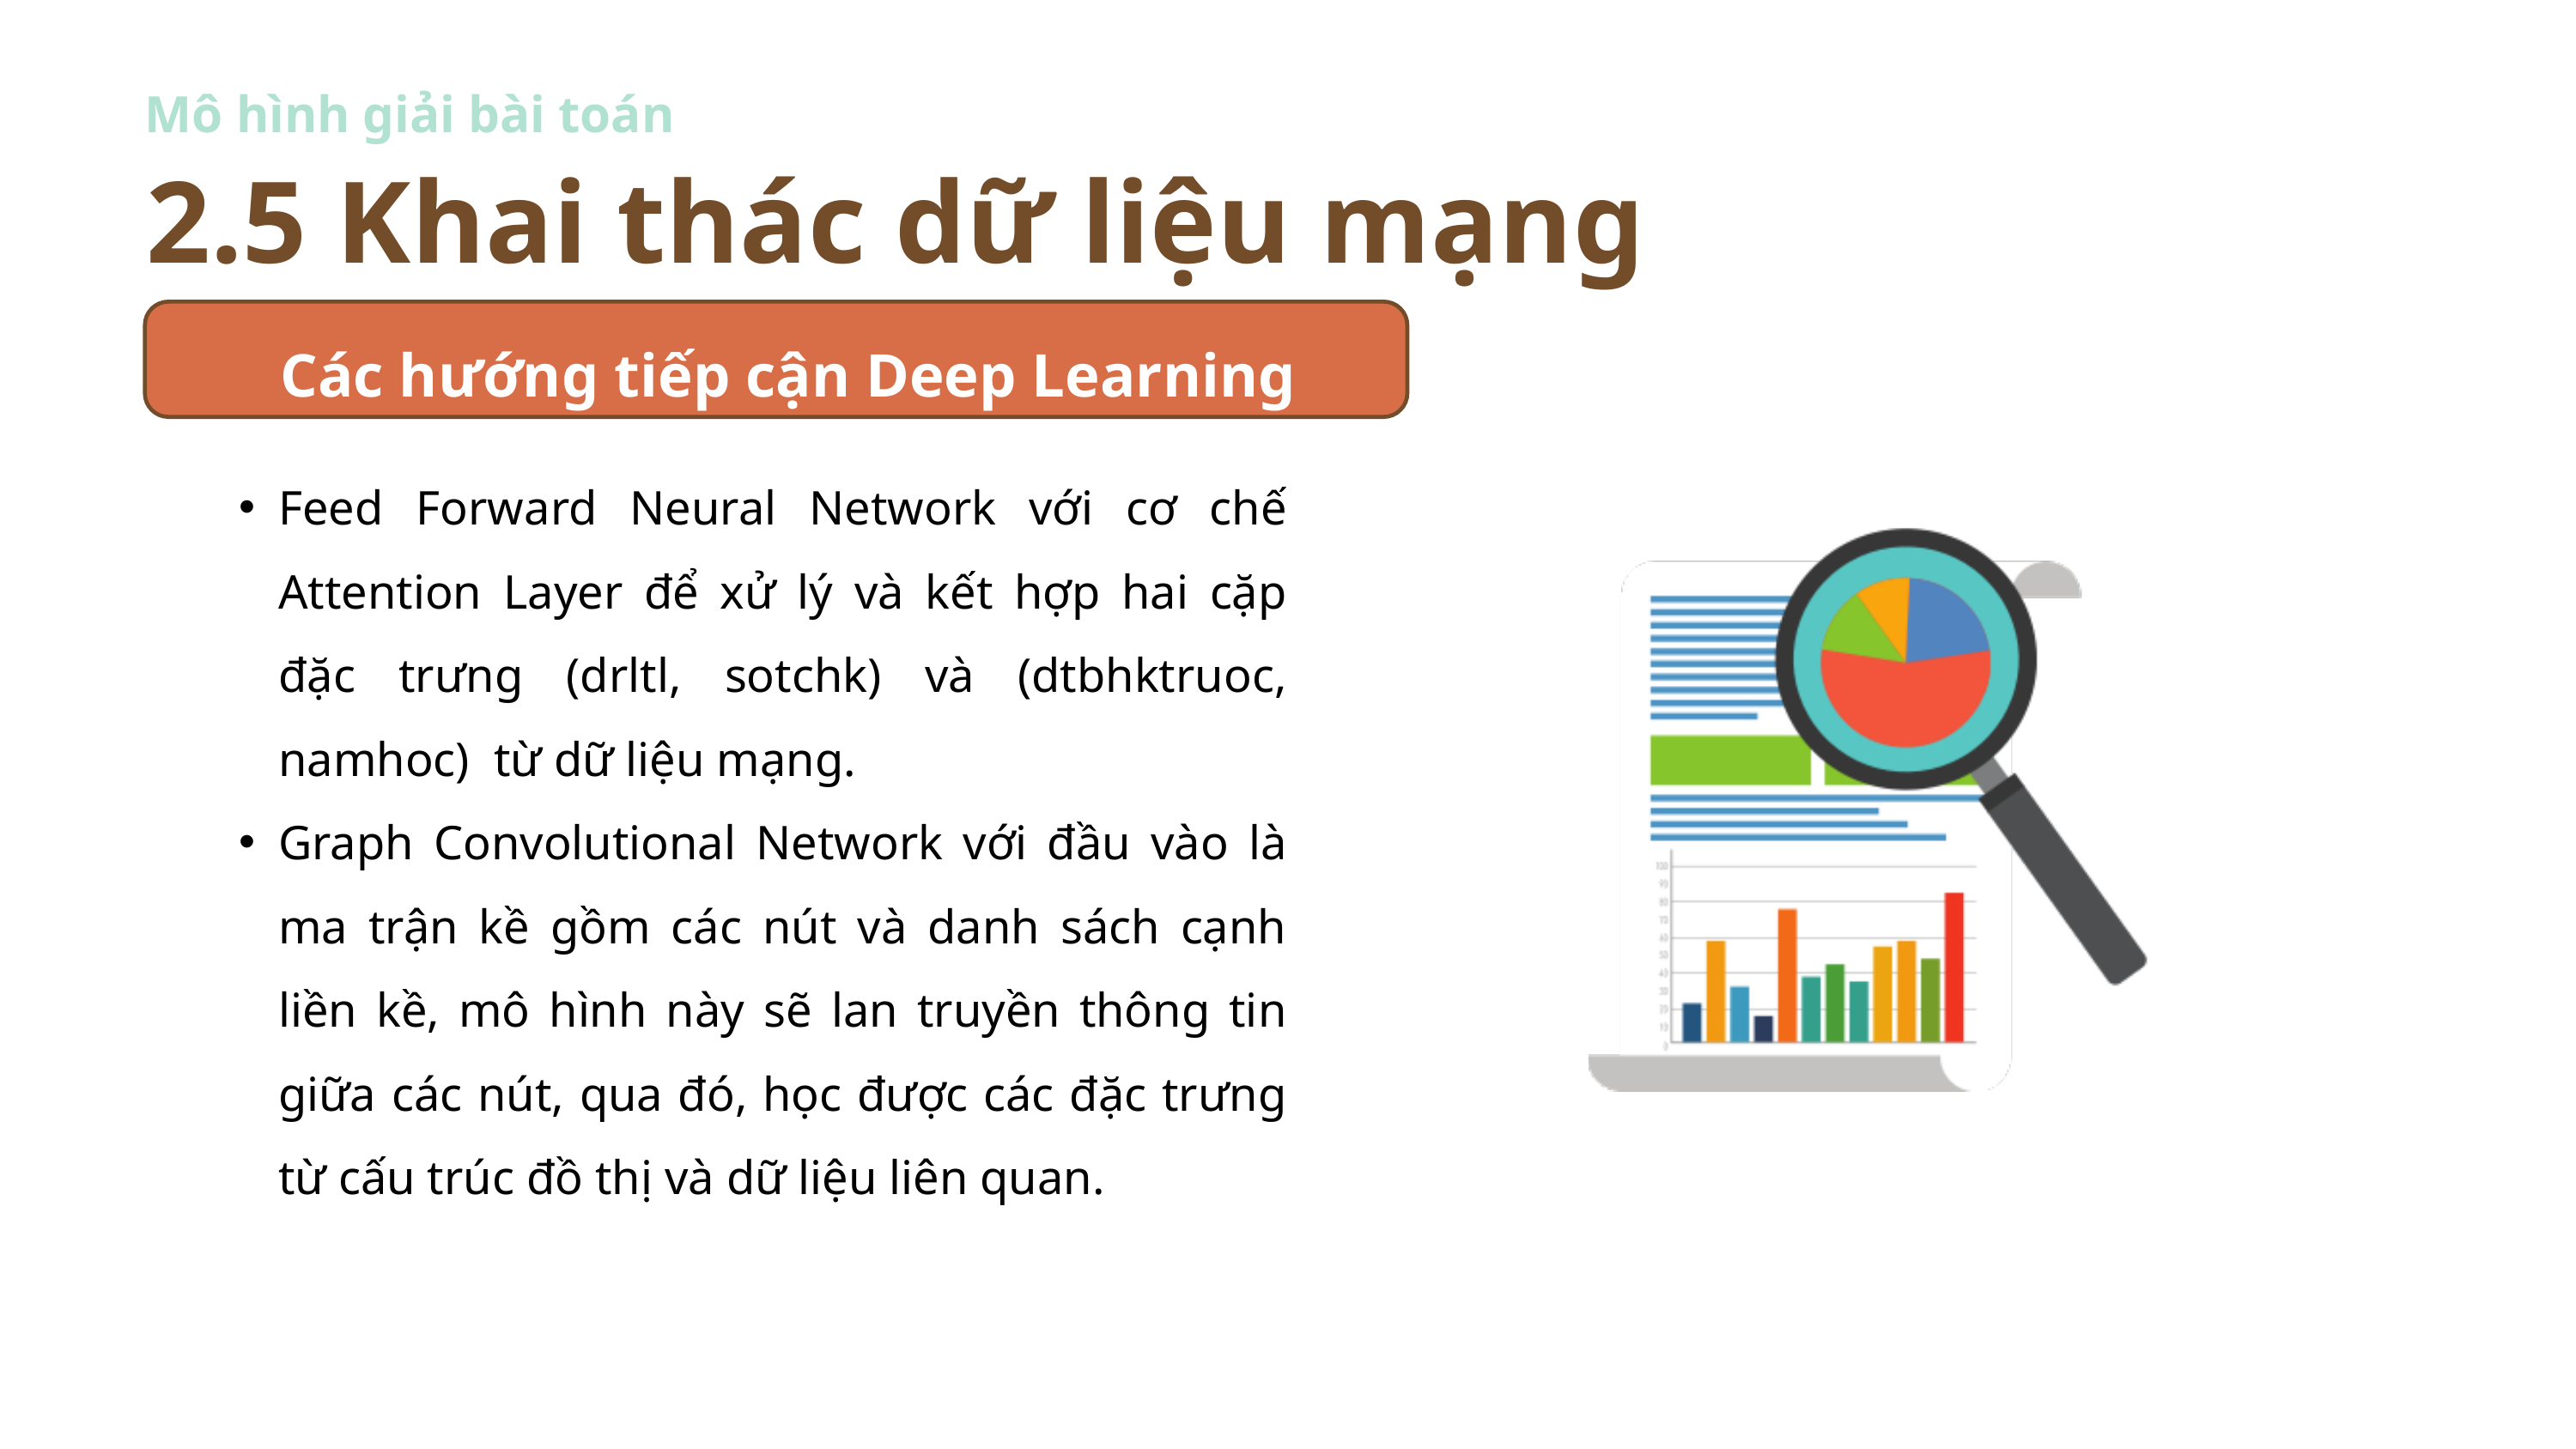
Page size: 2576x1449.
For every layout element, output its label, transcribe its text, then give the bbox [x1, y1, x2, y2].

text_box Mô hình giải bài toán [144, 72, 2264, 143]
text_box Feed Forward Neural Network với cơ chế Attention Layer để xử lý và kết hợp hai cặp đặc trưng (drltl, sotchk) và (dtbhktruoc, namhoc) từ dữ liệu mạng. Graph Convolutional Network với đầu vào là ma trận kề gồm các nút và danh sách cạnh liền kề, mô hình này sẽ lan truyền thông tin giữa các nút, qua đó, học được các đặc trưng từ cấu trúc đồ thị và dữ liệu liên quan. [199, 450, 1288, 1204]
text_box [144, 301, 1408, 417]
text_box Các hướng tiếp cận Deep Learning [115, 290, 1462, 409]
text_box [1588, 512, 2149, 1092]
text_box 2.5 Khai thác dữ liệu mạng [146, 127, 2266, 286]
